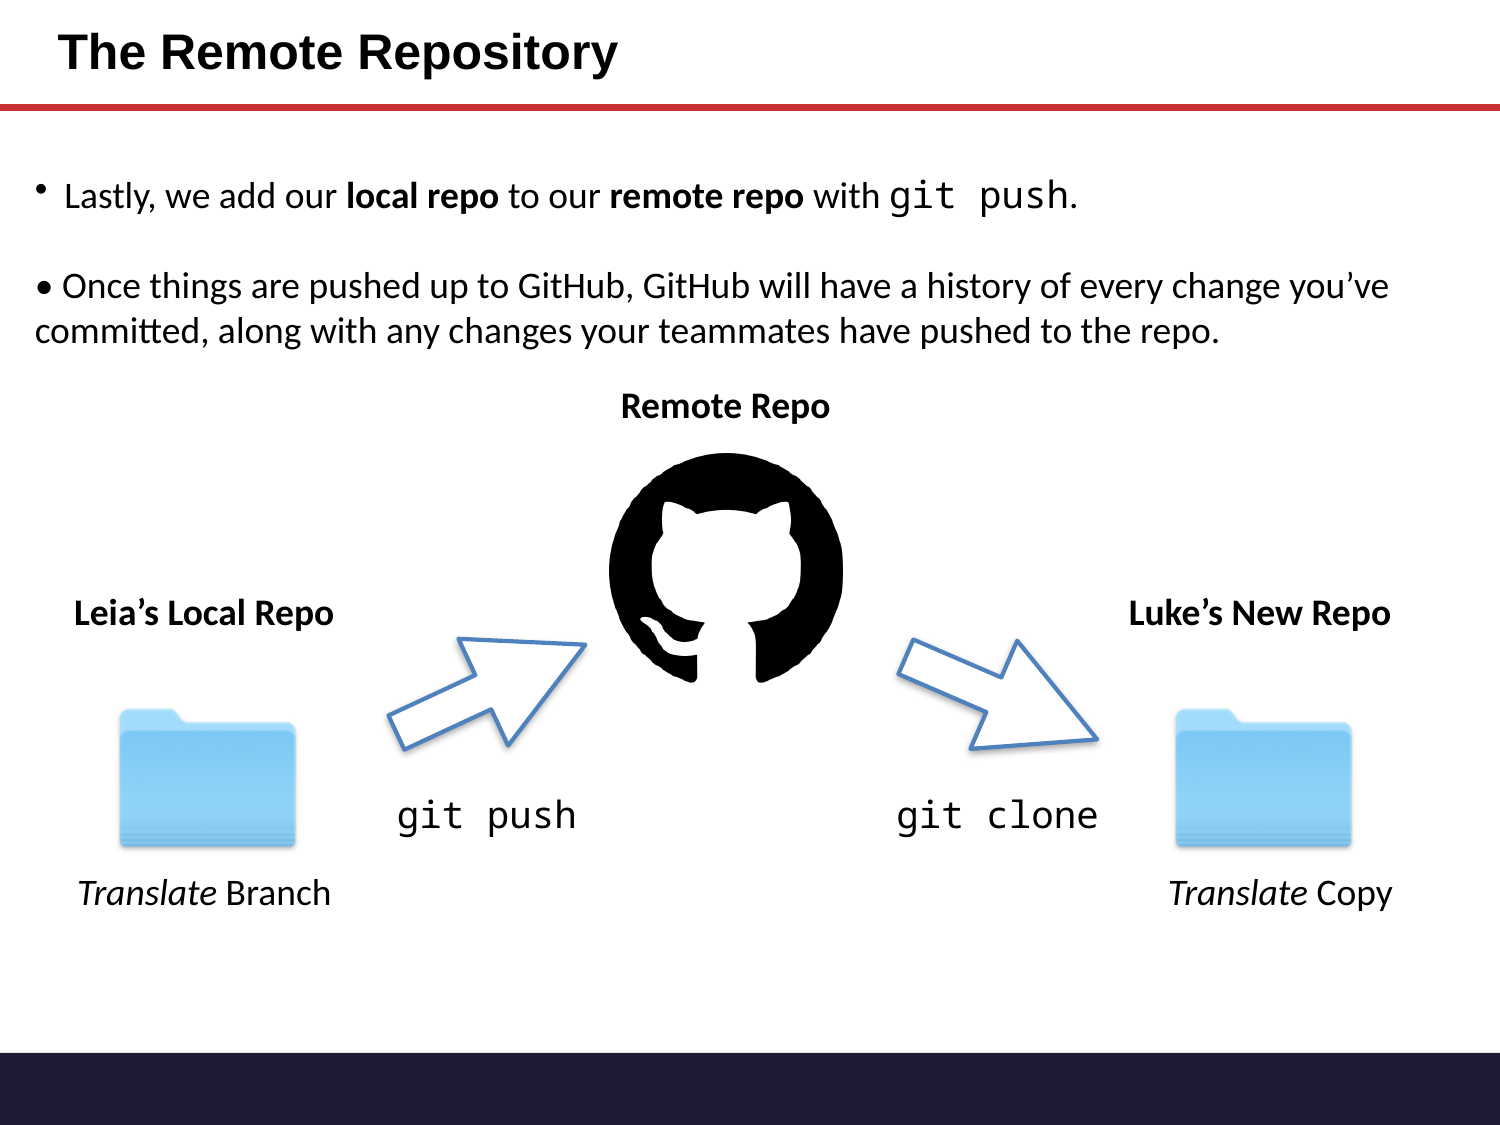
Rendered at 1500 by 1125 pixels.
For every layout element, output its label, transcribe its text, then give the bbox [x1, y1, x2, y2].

text_box git clone [888, 784, 1107, 844]
picture [608, 453, 843, 688]
text_box [898, 639, 1098, 749]
title The Remote Repository [49, 0, 948, 108]
text_box [388, 638, 586, 750]
text_box Translate Copy [1160, 876, 1401, 921]
text_box Translate Branch [69, 876, 340, 921]
picture [53, 694, 356, 876]
text_box Lastly, we add our local repo to our remote repo with git push. • Once things are pushed up to GitHub, GitHub will have a history of every change you’ve committed, along with any changes your teammates have pushed to the repo. [27, 163, 1473, 359]
text_box Leia’s Local Repo [66, 580, 343, 641]
picture [1109, 694, 1412, 876]
text_box git push [389, 784, 585, 844]
text_box Luke’s New Repo [1121, 580, 1400, 641]
text_box Remote Repo [613, 373, 839, 434]
